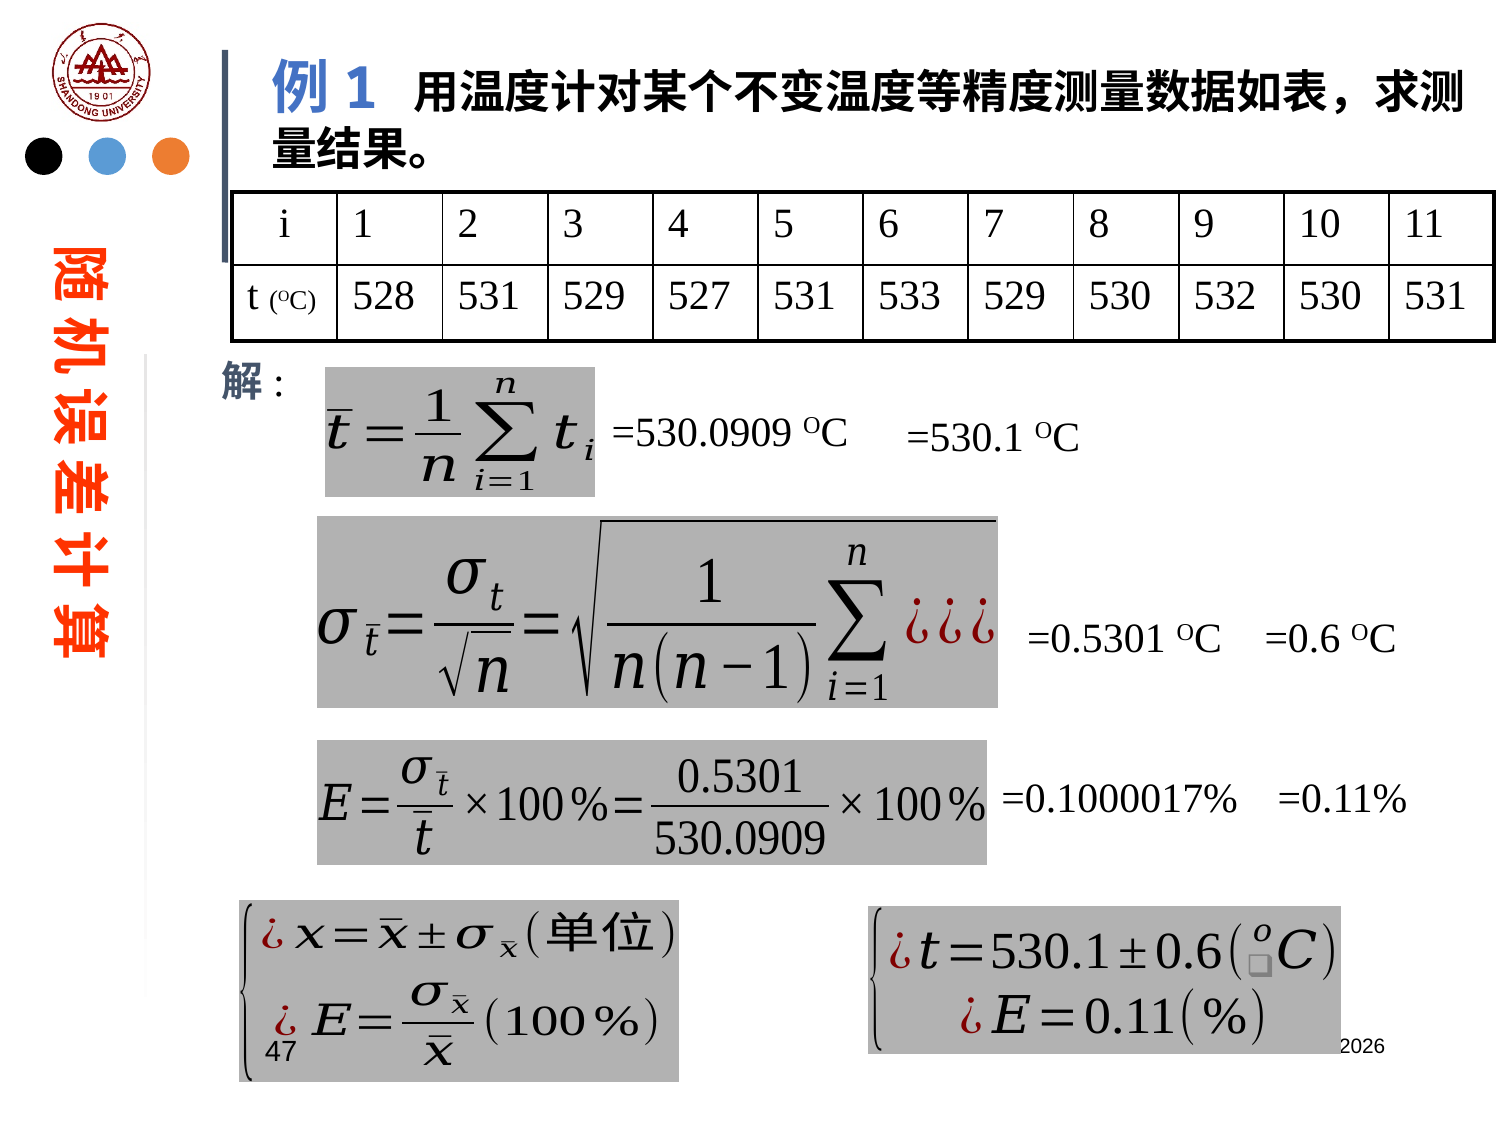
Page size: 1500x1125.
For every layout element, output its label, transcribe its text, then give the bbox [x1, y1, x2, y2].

table_header 4 [654, 194, 757, 264]
picture [51, 22, 151, 122]
table_header 3 [549, 194, 652, 264]
table_header 8 [1074, 194, 1178, 264]
text_box =530.1 OC [891, 402, 1096, 467]
table_header 2 [443, 194, 547, 264]
text_box 例1 用温度计对某个不变温度等精度测量数据如表，求测量结果。 [256, 42, 1500, 228]
text_box 解: [187, 347, 553, 413]
table_cell 528 [338, 266, 442, 339]
text_box =0.5301 OC [1012, 603, 1237, 669]
table_header 11 [1390, 194, 1492, 264]
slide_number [1087, 1025, 1400, 1100]
slide_number 47 [249, 1025, 463, 1100]
table_cell 531 [1390, 266, 1492, 339]
table_cell 530 [1074, 266, 1178, 339]
text_box =0.11% [1262, 763, 1423, 829]
table_cell 529 [969, 266, 1073, 339]
table_cell 533 [864, 266, 967, 339]
table_header 6 [864, 194, 967, 264]
table_cell 531 [443, 266, 547, 339]
table_cell 531 [759, 266, 862, 339]
table_cell 532 [1180, 266, 1283, 339]
table_cell 530 [1285, 266, 1388, 339]
text_box =530.0909 OC [596, 396, 864, 462]
table_cell 529 [549, 266, 652, 339]
table_header 10 [1285, 194, 1388, 264]
table_cell 527 [654, 266, 757, 339]
text_box =0.6 OC [1249, 603, 1412, 669]
table_header 7 [969, 194, 1073, 264]
table_header 5 [759, 194, 862, 264]
table_header i [234, 194, 336, 264]
table_header 9 [1180, 194, 1283, 264]
table_header 1 [338, 194, 442, 264]
text_box =0.1000017% [986, 763, 1253, 829]
table_cell t (OC) [234, 266, 336, 339]
text_box 随 机 误 差 计 算 [24, 229, 126, 772]
